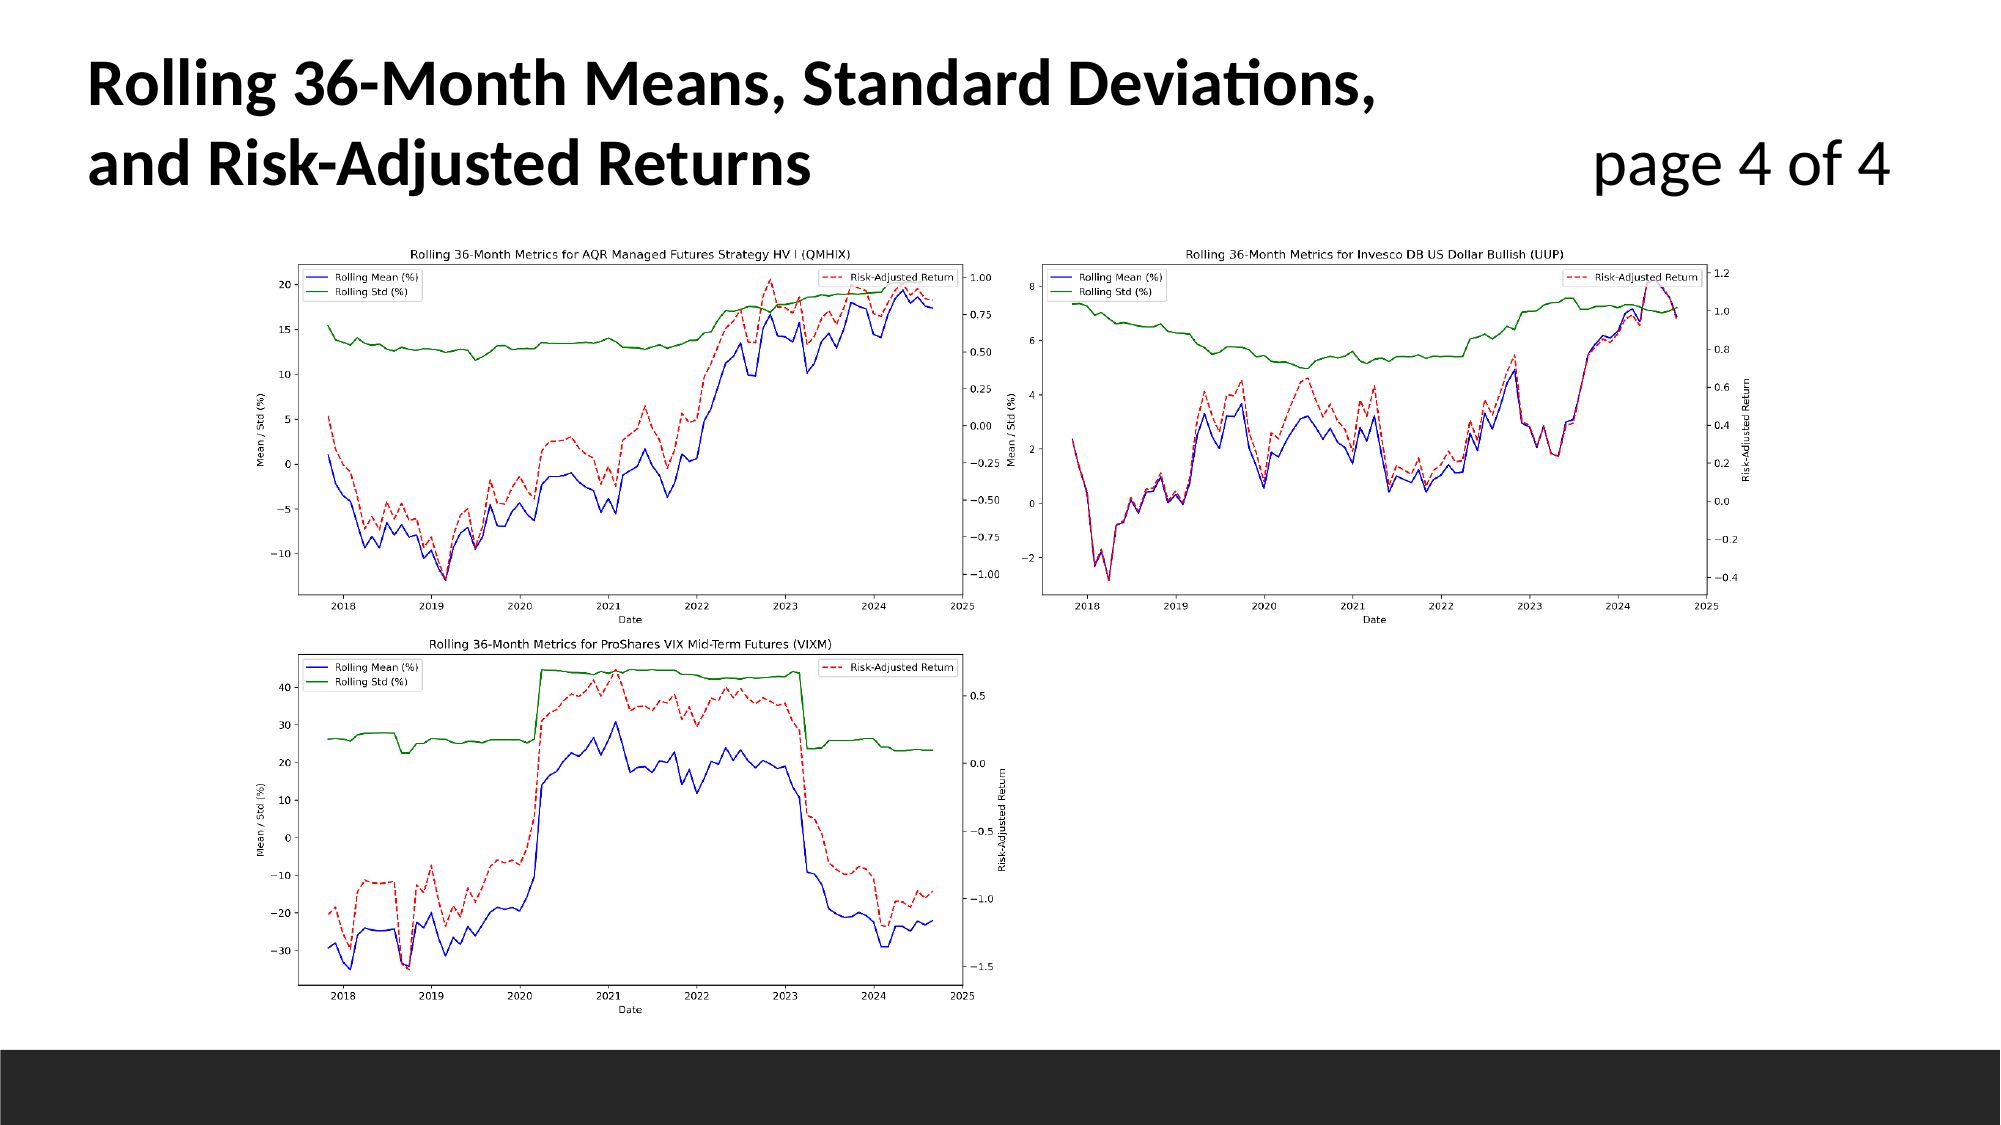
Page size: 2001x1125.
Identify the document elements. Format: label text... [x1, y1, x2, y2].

text_box Rolling 36-Month Means, Standard Deviations, and Risk-Adjusted Returns page 4 of 4 [72, 31, 1927, 288]
picture [249, 242, 1751, 1022]
